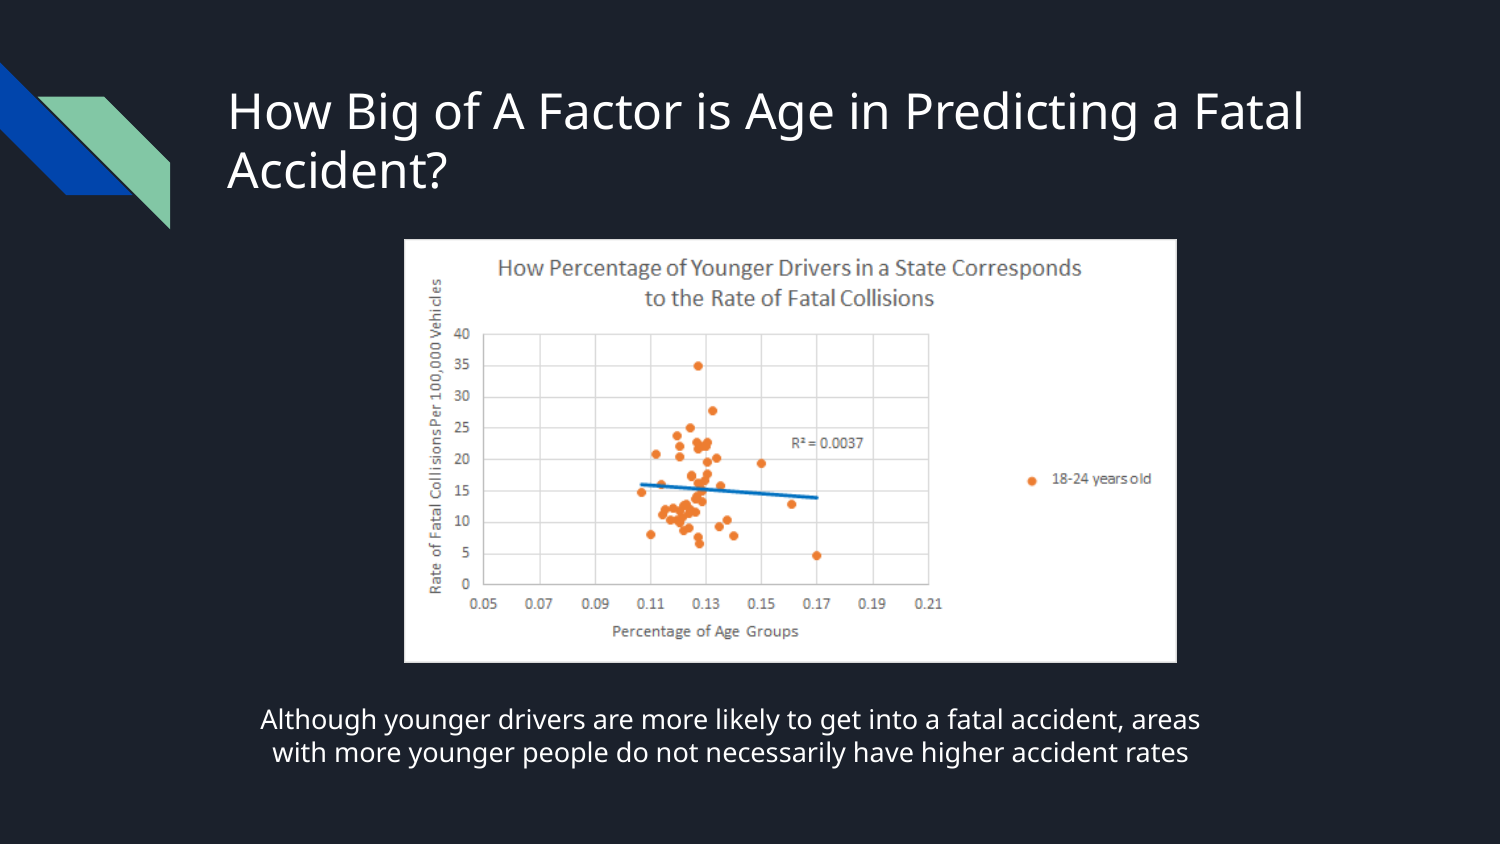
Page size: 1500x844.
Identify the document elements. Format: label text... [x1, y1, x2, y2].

text_box Although younger drivers are more likely to get into a fatal accident, areas with more younger people do not necessarily have higher accident rates [216, 687, 1245, 783]
picture [403, 239, 1177, 664]
title How Big of A Factor is Age in Predicting a Fatal Accident? [212, 64, 1368, 215]
